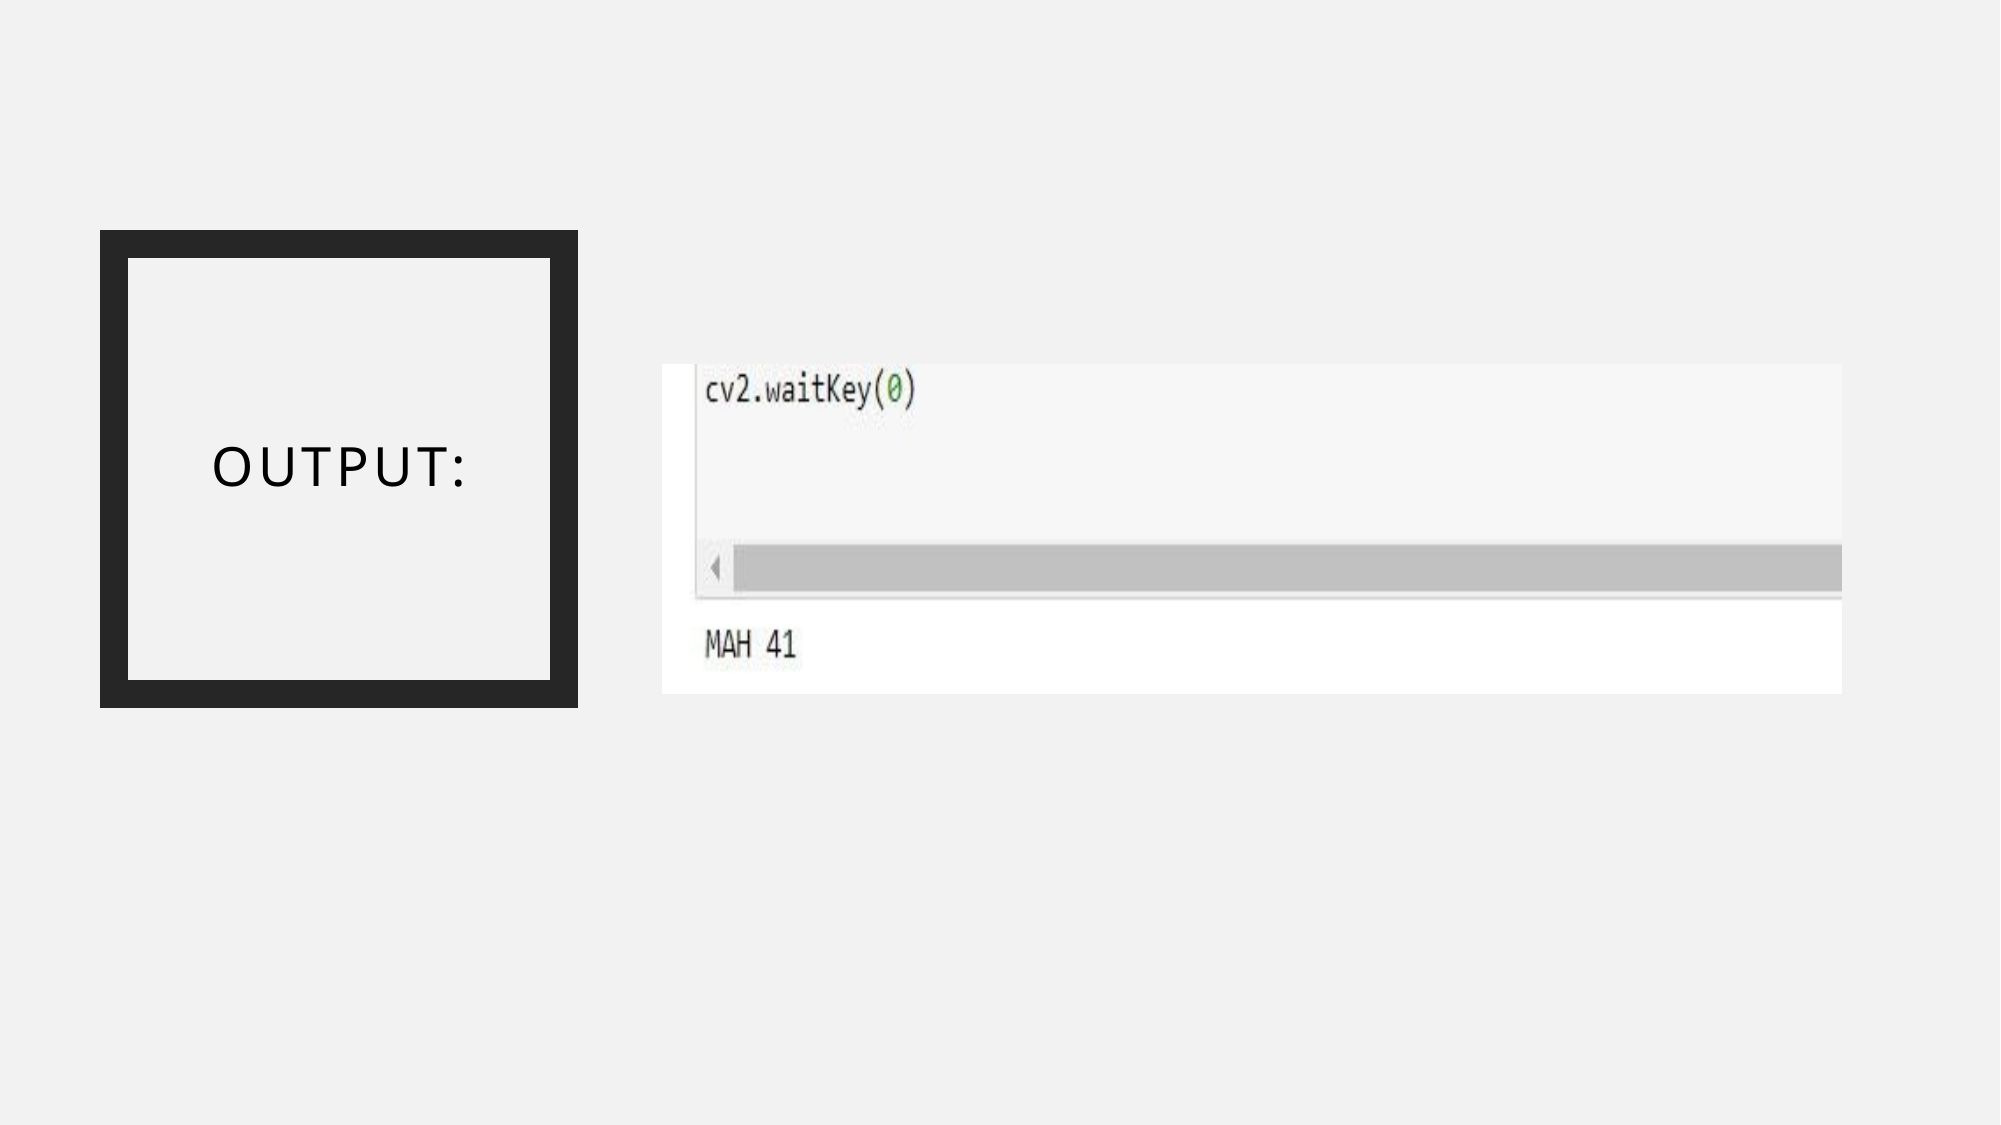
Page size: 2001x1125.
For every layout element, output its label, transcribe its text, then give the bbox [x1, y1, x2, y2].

title OUTPUT: [113, 243, 565, 695]
picture [662, 364, 1842, 694]
